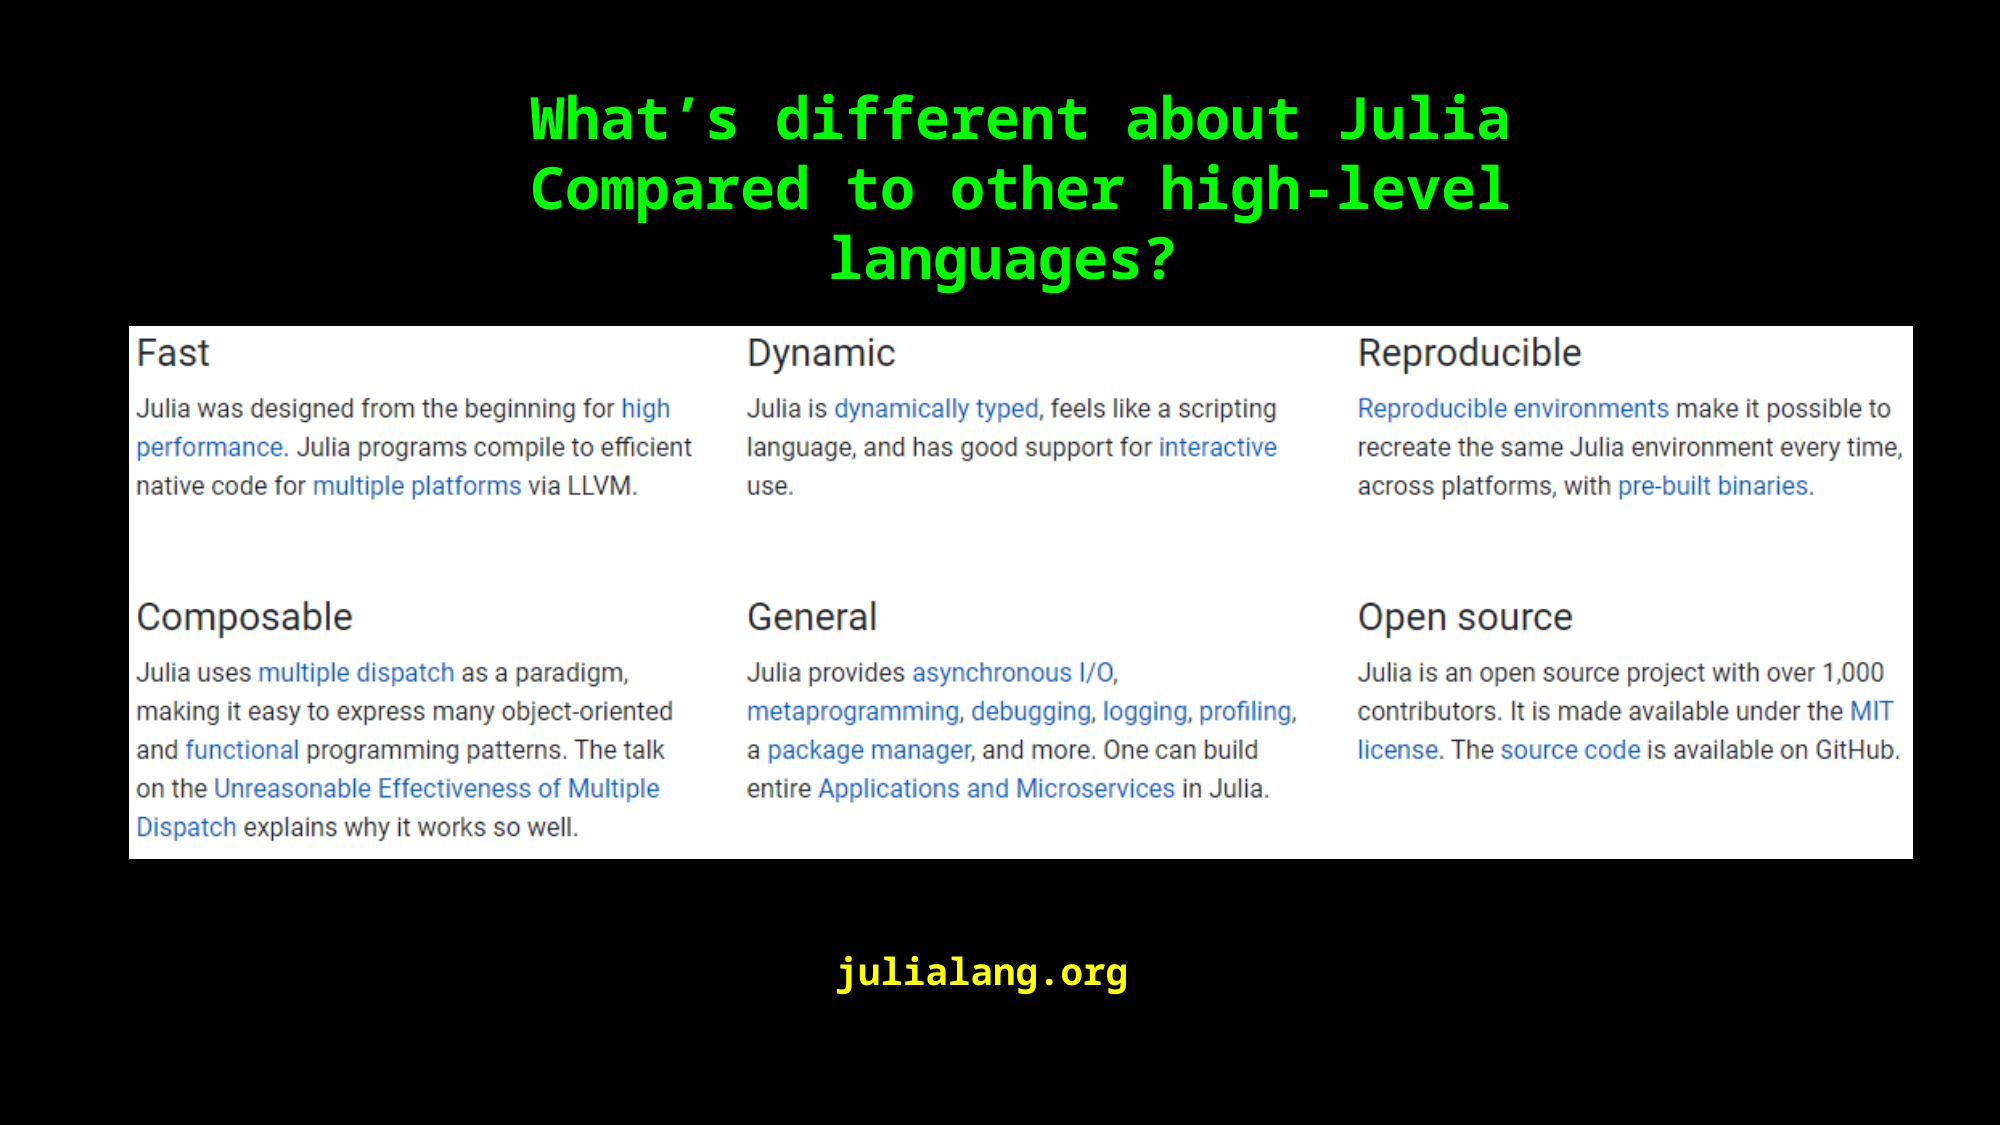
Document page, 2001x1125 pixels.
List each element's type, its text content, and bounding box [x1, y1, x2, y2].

picture [129, 326, 1913, 859]
text_box julialang.org [820, 940, 1821, 1001]
text_box What’s different about Julia Compared to other high-level languages? [344, 73, 1698, 299]
